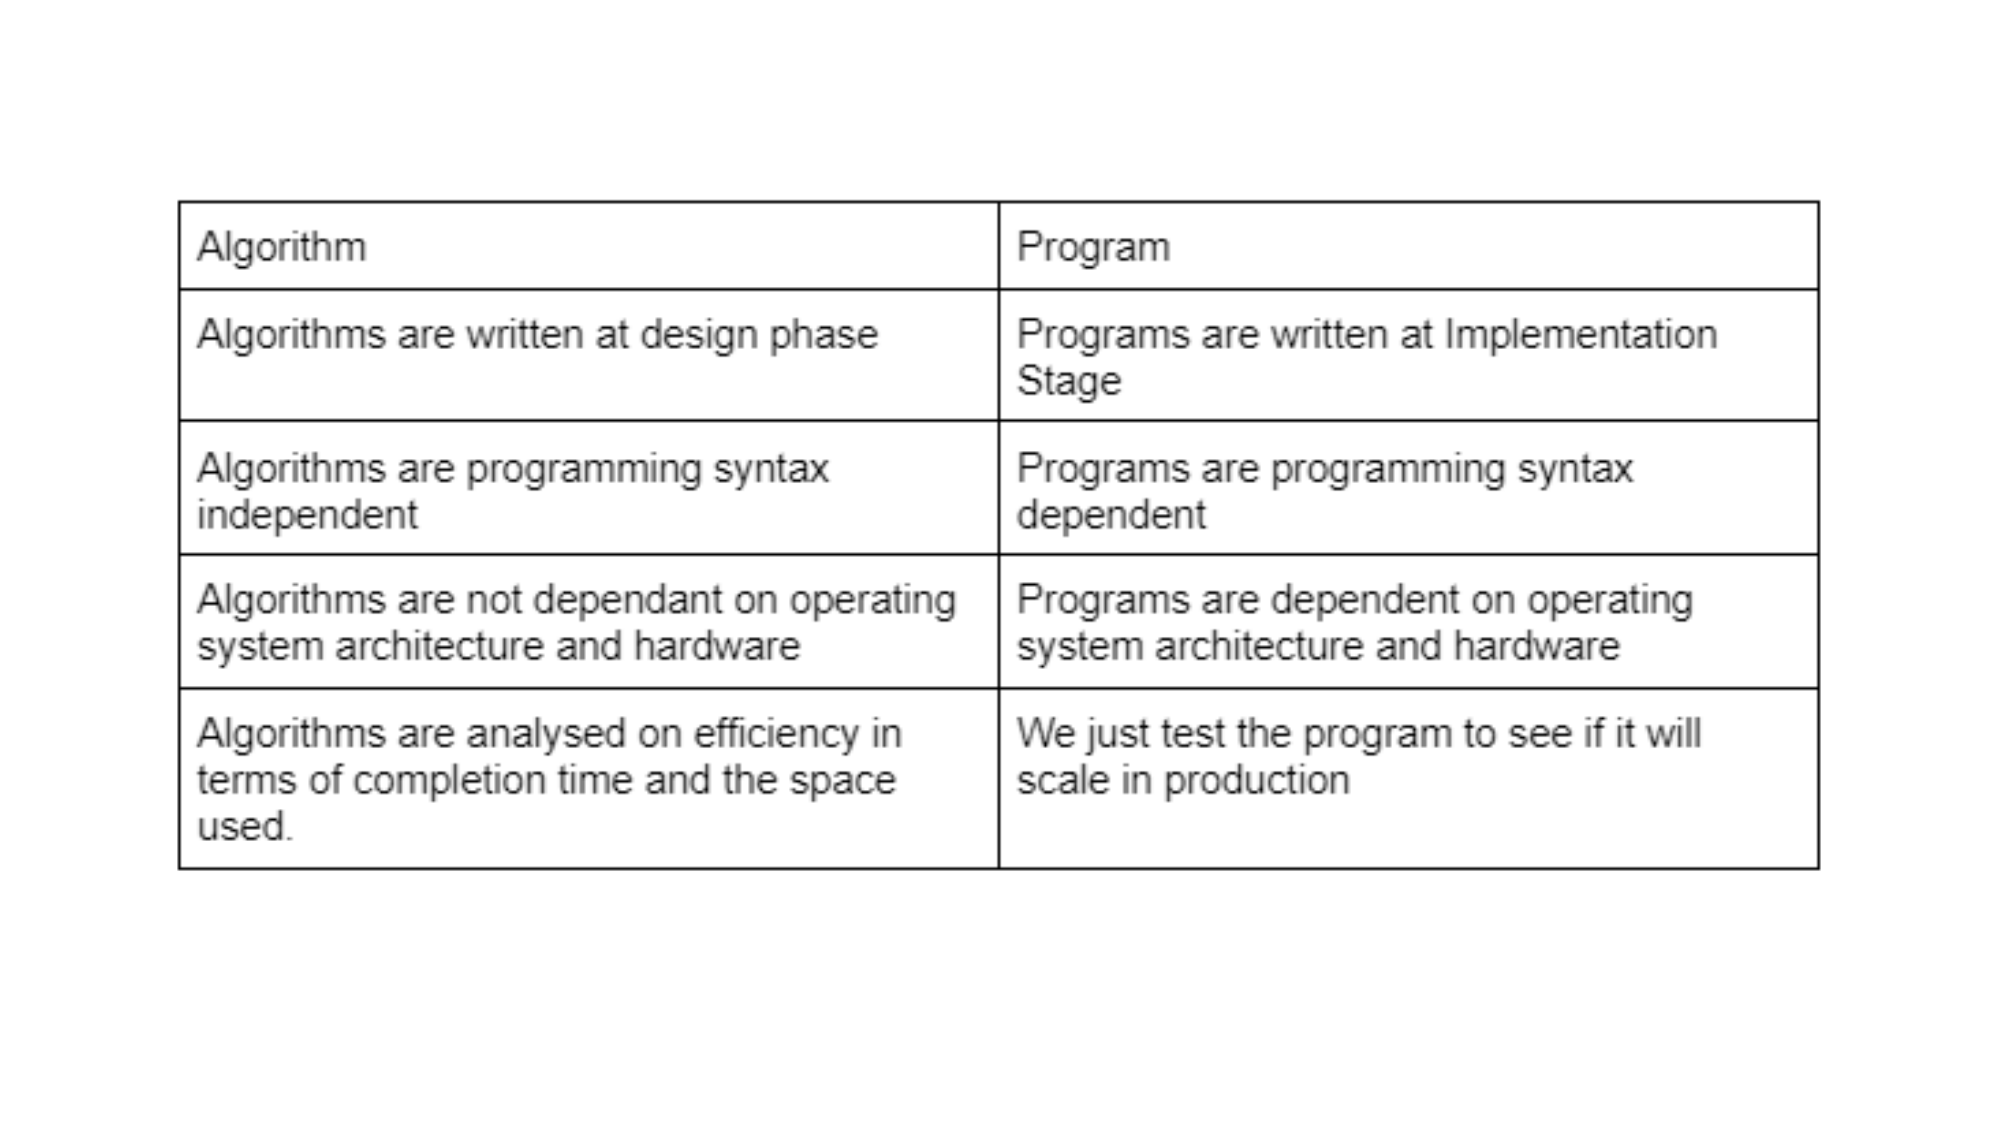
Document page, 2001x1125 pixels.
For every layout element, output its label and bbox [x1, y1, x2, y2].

picture [64, 103, 1933, 953]
